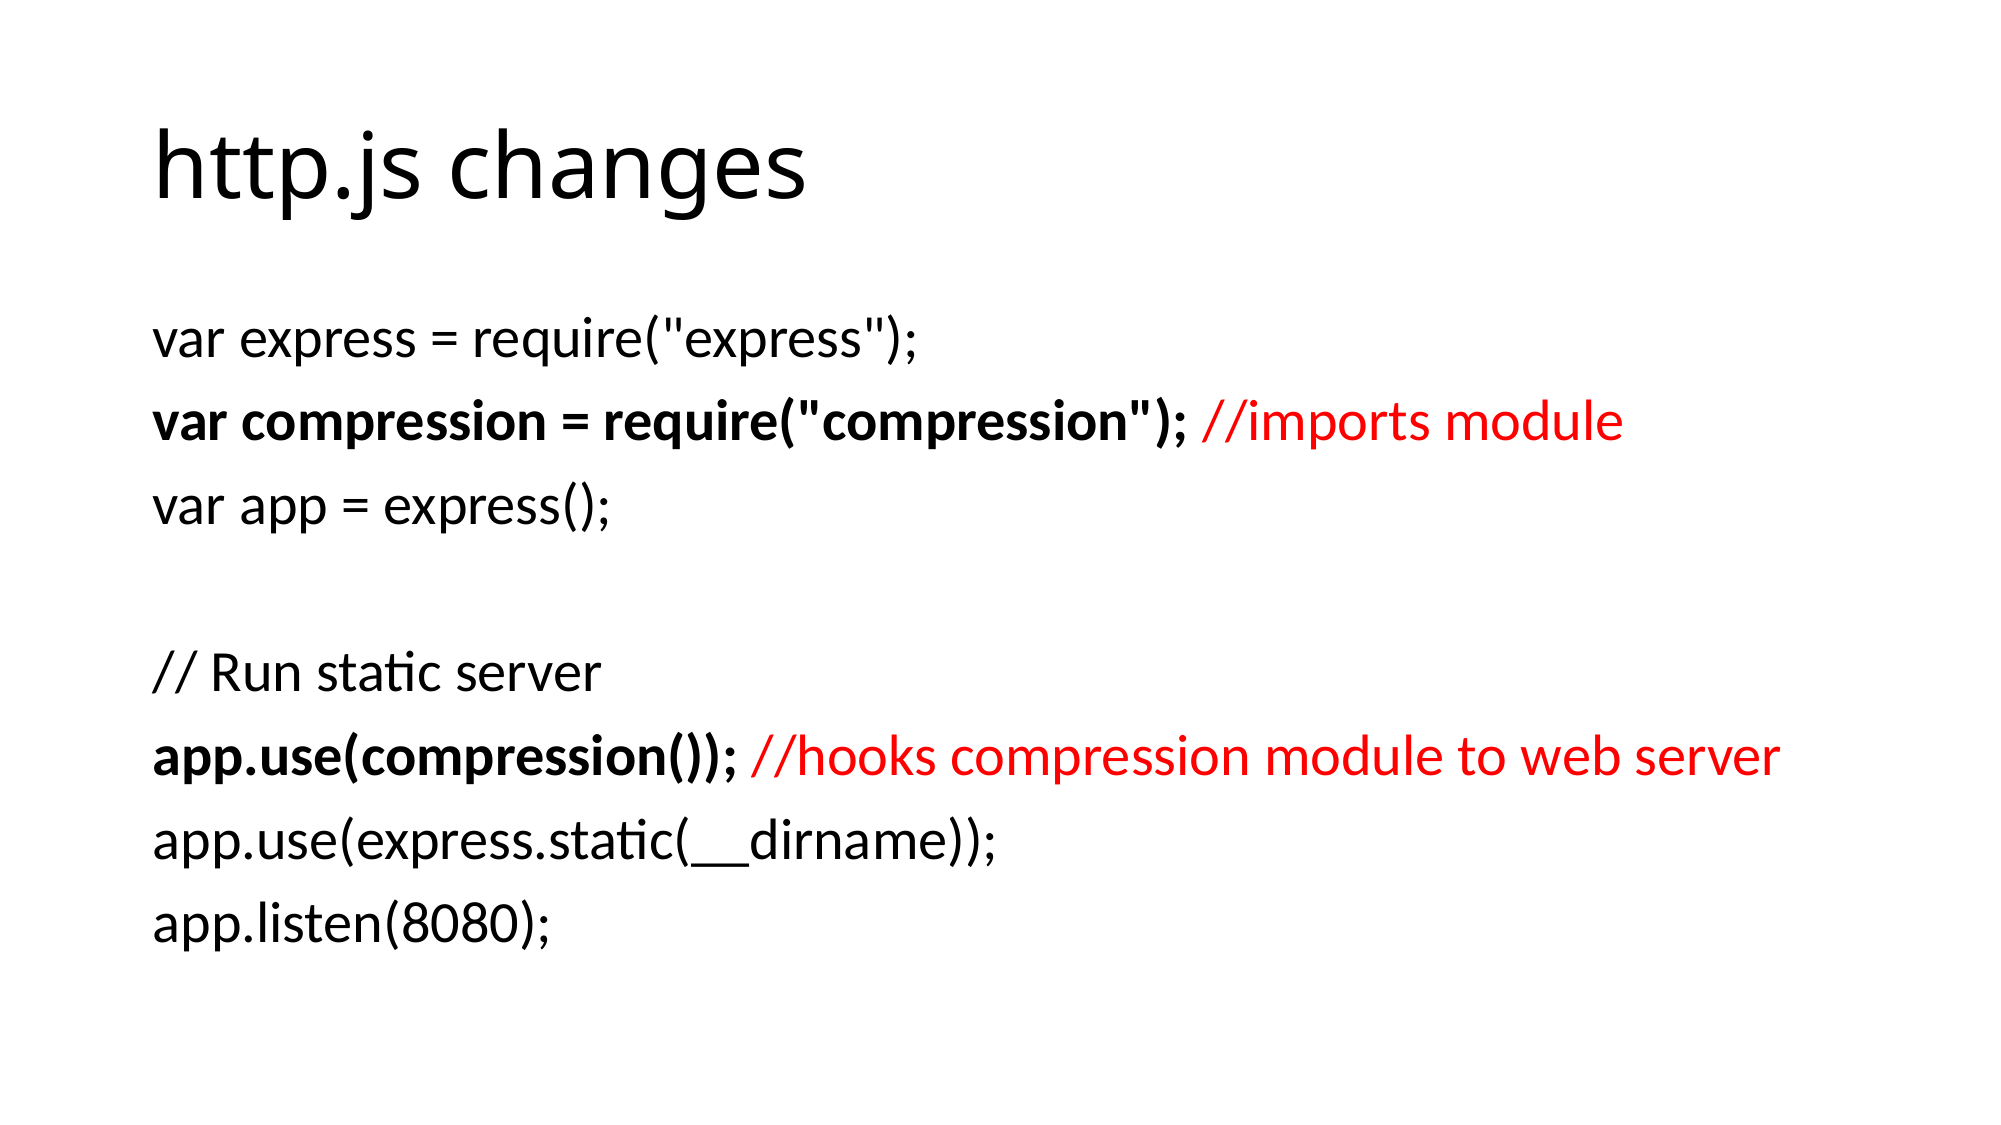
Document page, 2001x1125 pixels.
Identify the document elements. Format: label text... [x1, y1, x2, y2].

list var express = require("express"); var compression = require("compression"); //imports module var app = express(); // Run static server app.use(compression()); //hooks compression module to web server app.use(express.static(__dirname)); app.listen(8080); [137, 299, 1863, 1014]
title http.js changes [137, 59, 1863, 278]
